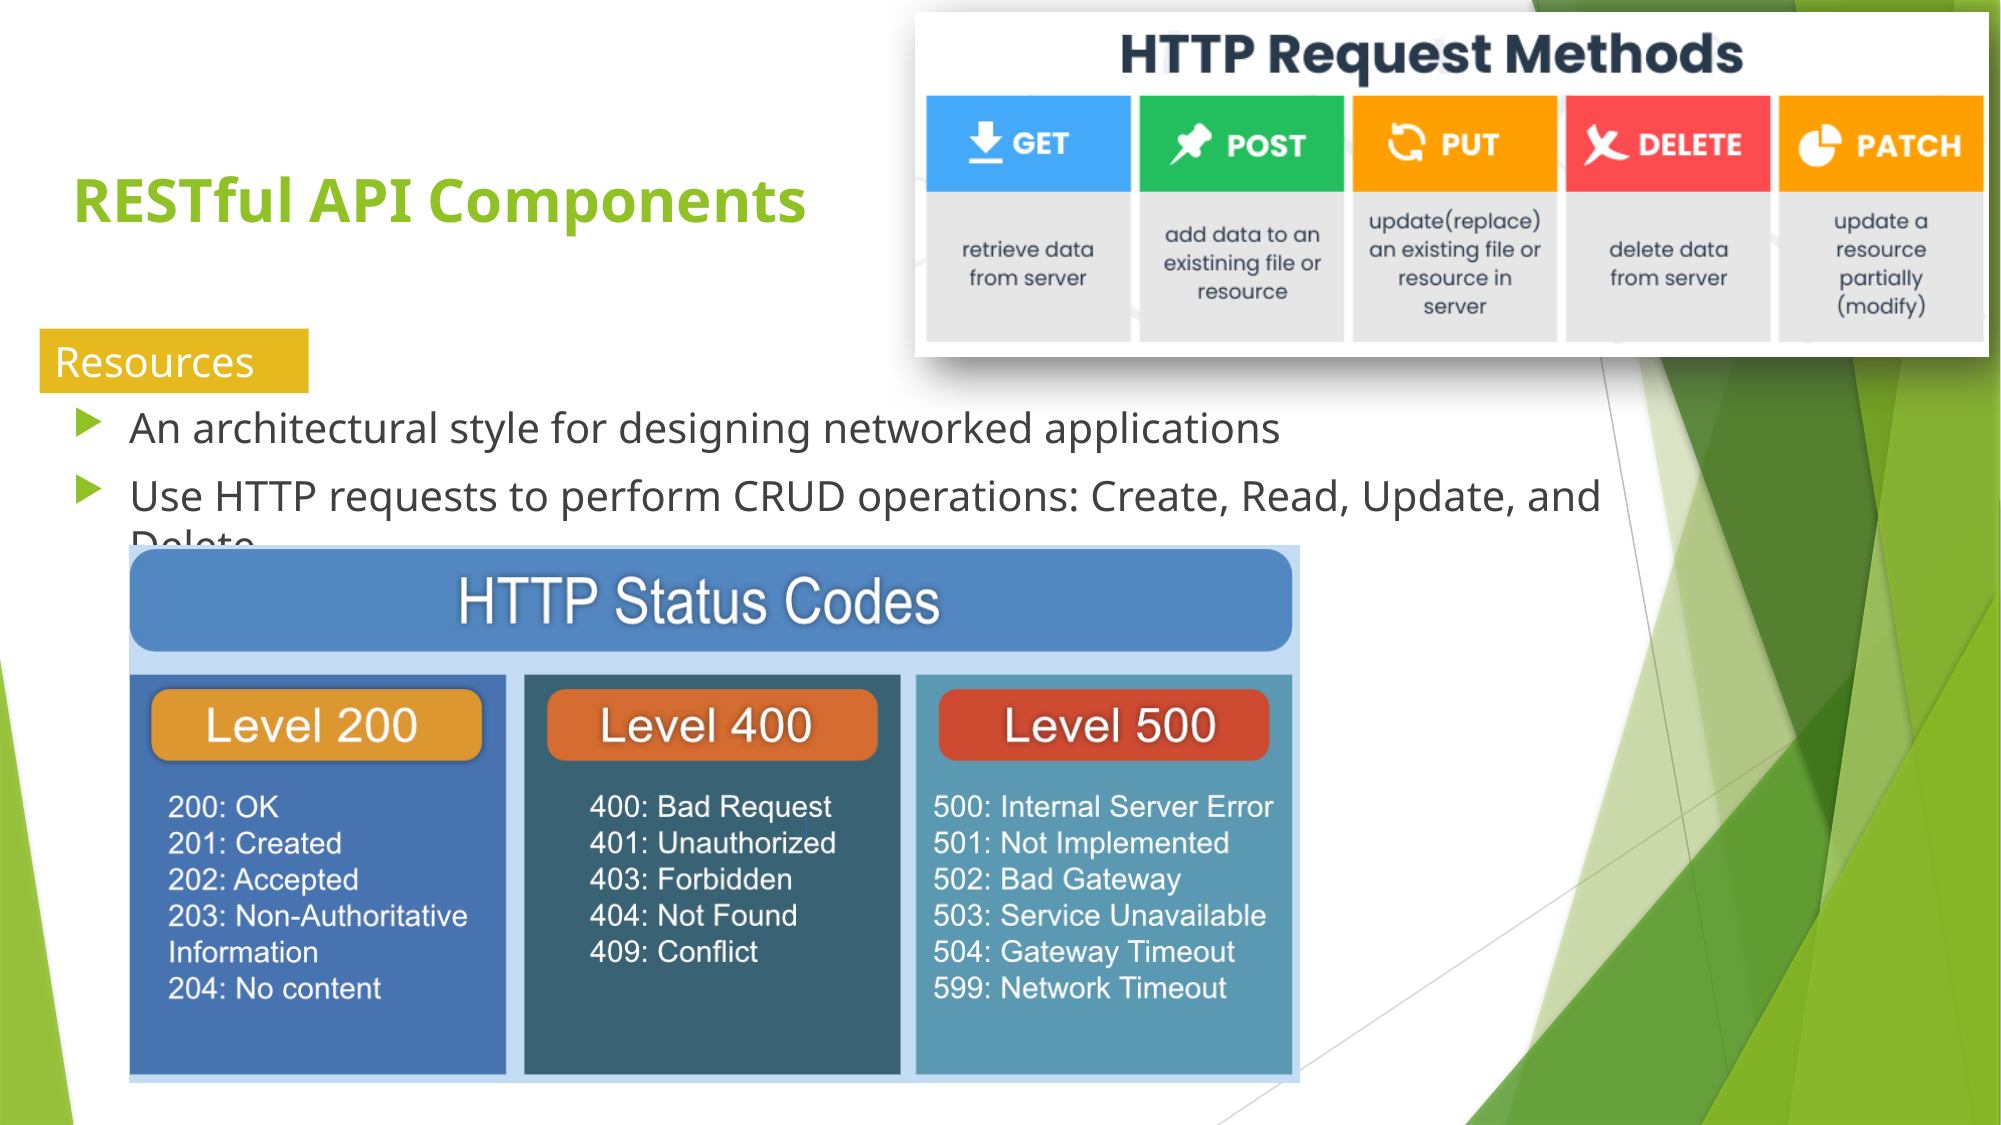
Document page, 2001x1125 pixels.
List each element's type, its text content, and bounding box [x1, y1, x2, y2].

picture [128, 545, 1301, 1084]
picture [914, 11, 1990, 357]
text_box Resources [39, 328, 309, 394]
text_box Use HTTP requests to perform CRUD operations: Create, Read, Update, and Delete [57, 461, 1706, 521]
title RESTful API Components [57, 154, 851, 243]
text_box An architectural style for designing networked applications [57, 394, 1300, 453]
